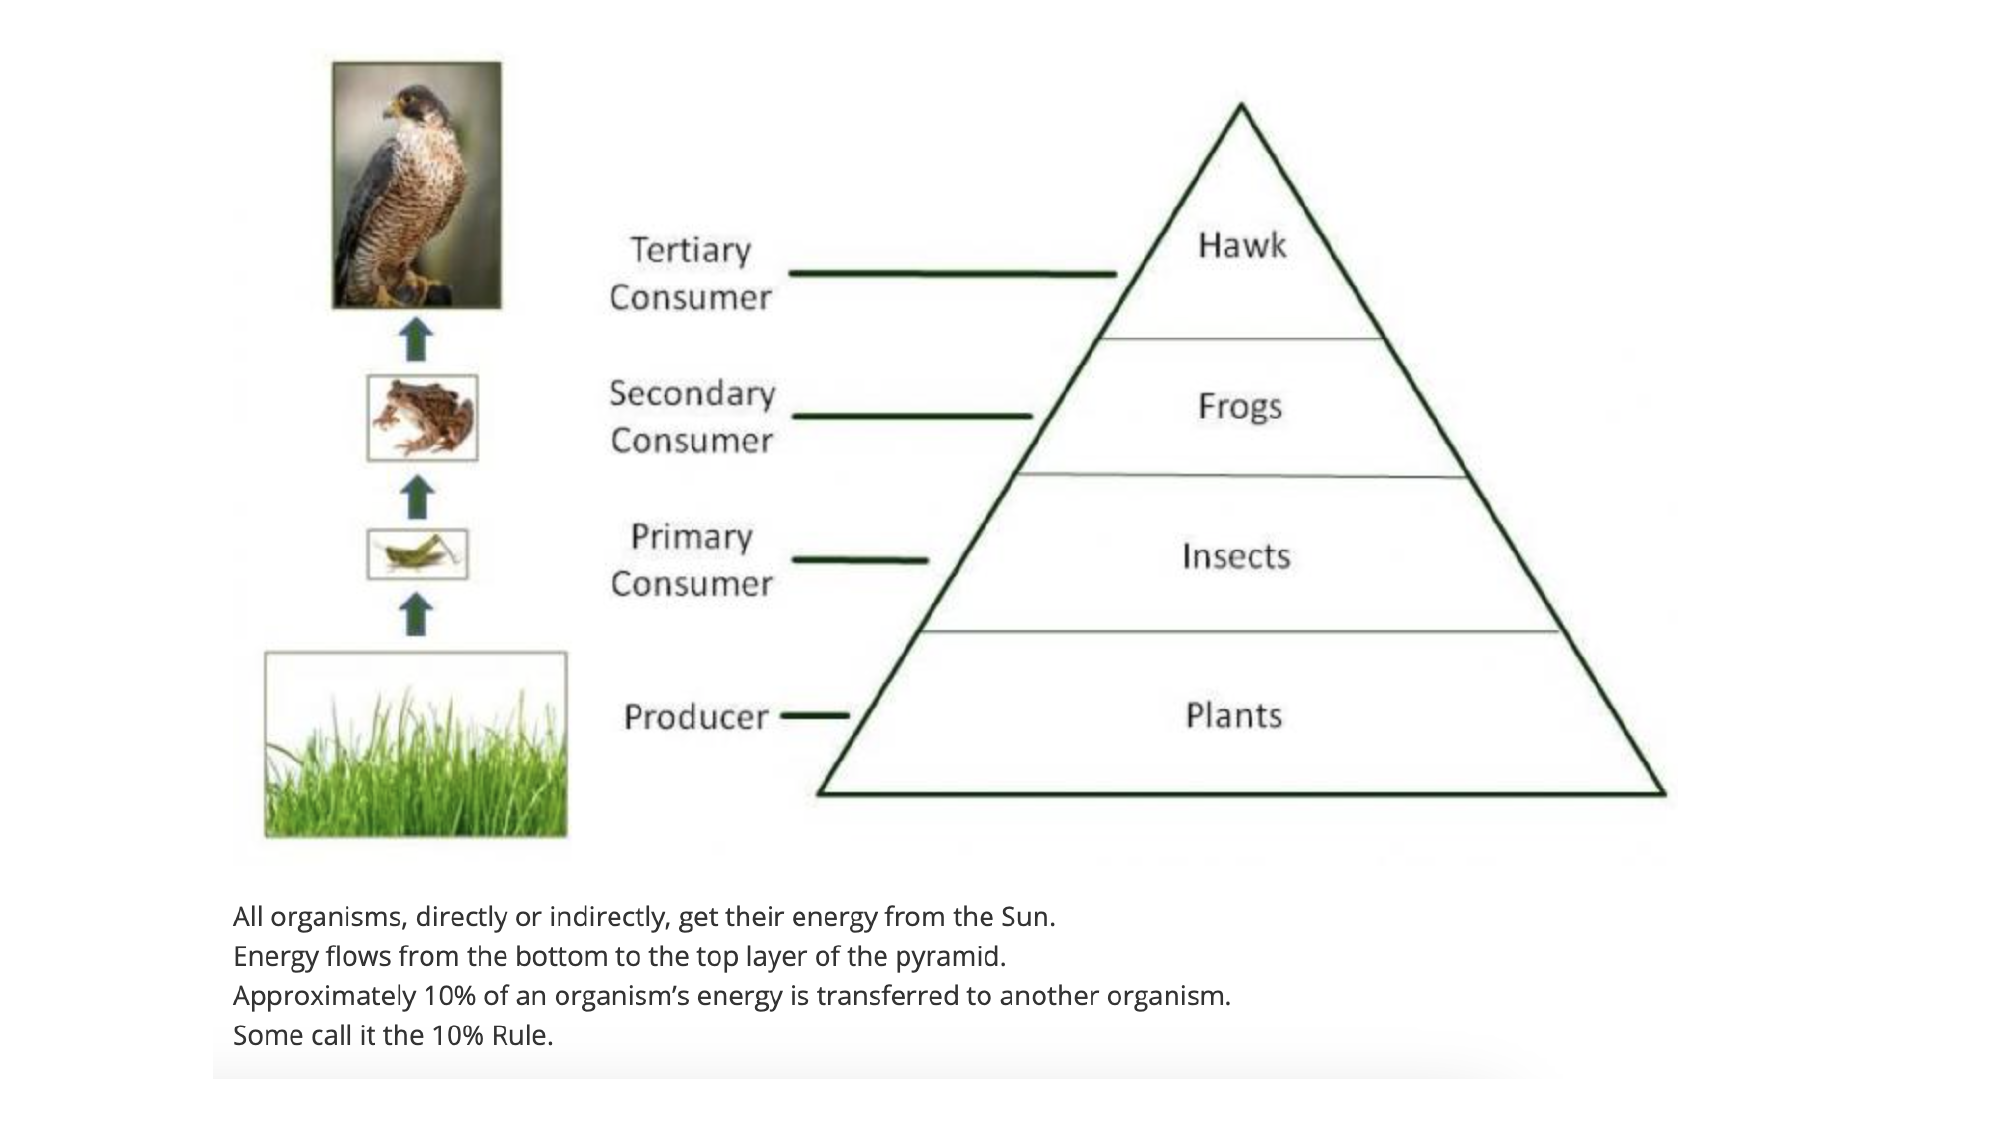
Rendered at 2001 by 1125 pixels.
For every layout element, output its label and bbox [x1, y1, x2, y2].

picture [213, 47, 1784, 1079]
